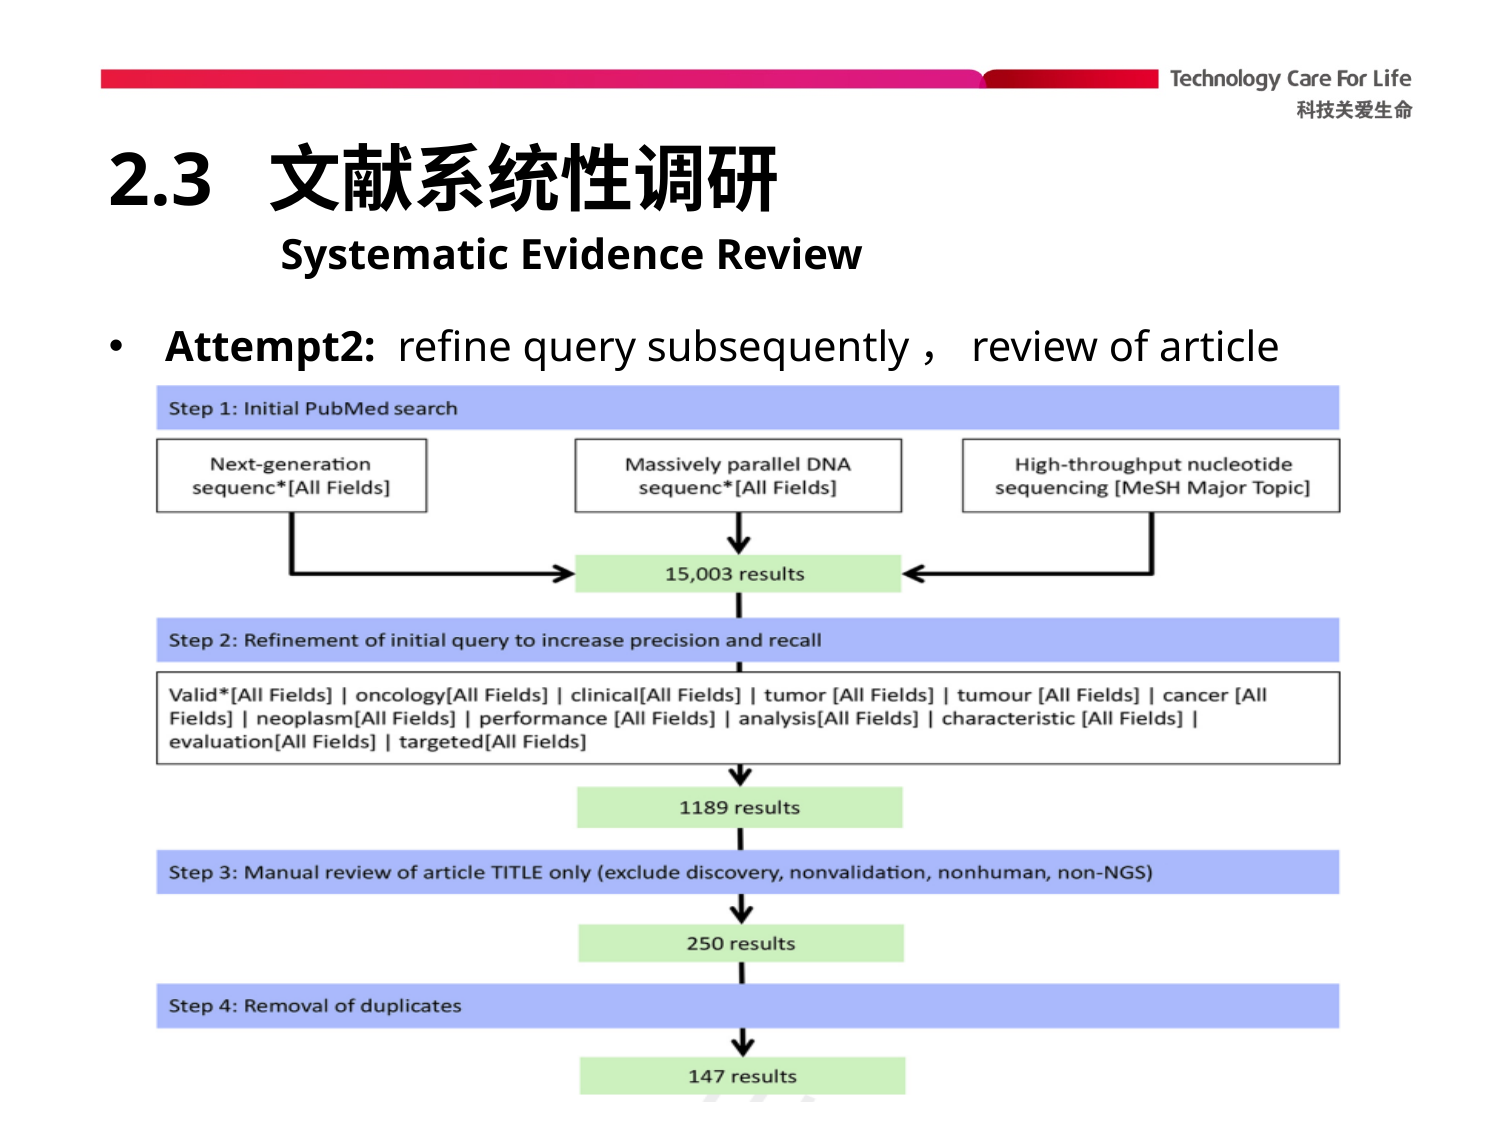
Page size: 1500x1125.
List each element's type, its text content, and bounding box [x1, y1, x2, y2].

list Systematic Evidence Review [265, 219, 1448, 280]
list Attempt2: refine query subsequently，review of article titles [93, 302, 1389, 386]
title 2.3 文献系统性调研 [93, 116, 1444, 236]
picture [0, 0, 1500, 1125]
